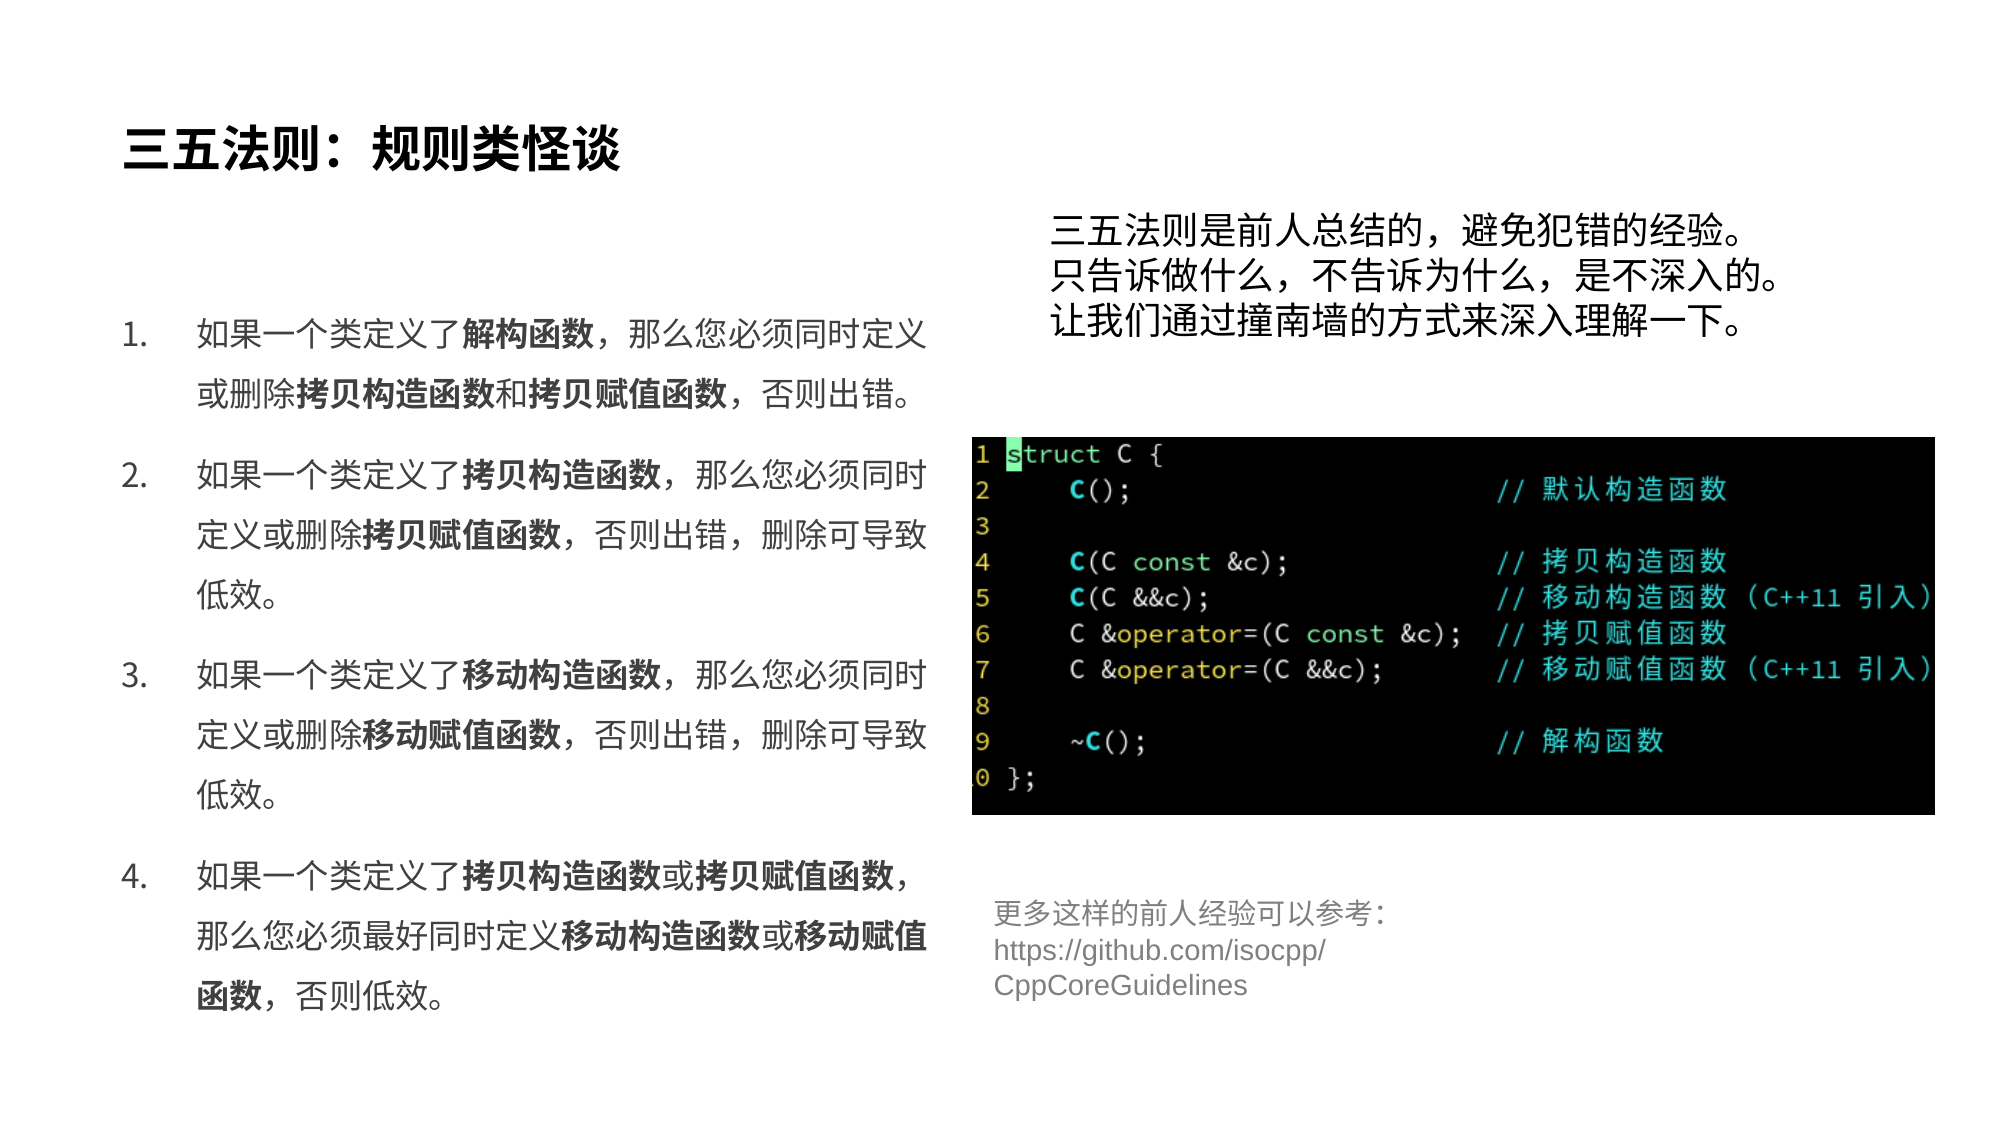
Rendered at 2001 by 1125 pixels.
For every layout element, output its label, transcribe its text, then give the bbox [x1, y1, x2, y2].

text_box 三五法则是前人总结的，避免犯错的经验。 只告诉做什么，不告诉为什么，是不深入的。 让我们通过撞南墙的方式来深入理解一下。 [1034, 199, 1873, 350]
title 三五法则：规则类怪谈 [106, 42, 1832, 260]
text_box 更多这样的前人经验可以参考：https://github.com/isocpp/CppCoreGuidelines [978, 888, 1517, 1009]
list 如果一个类定义了解构函数，那么您必须同时定义或删除拷贝构造函数和拷贝赋值函数，否则出错。 如果一个类定义了拷贝构造函数，那么您必须同时定义或删除拷贝赋值函数，否则出错，删除可导致低效。 如果一个类定义了移动构造函数，那么您必须同时定义或删除移动赋值函数，否则出错，删除可导致低效。 如果一个类定义了拷贝构造函数或拷贝赋值函数，那么您必须最好同时定义移动构造函数或移动赋值函数，否则低效。 [106, 286, 957, 1024]
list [972, 437, 1935, 815]
